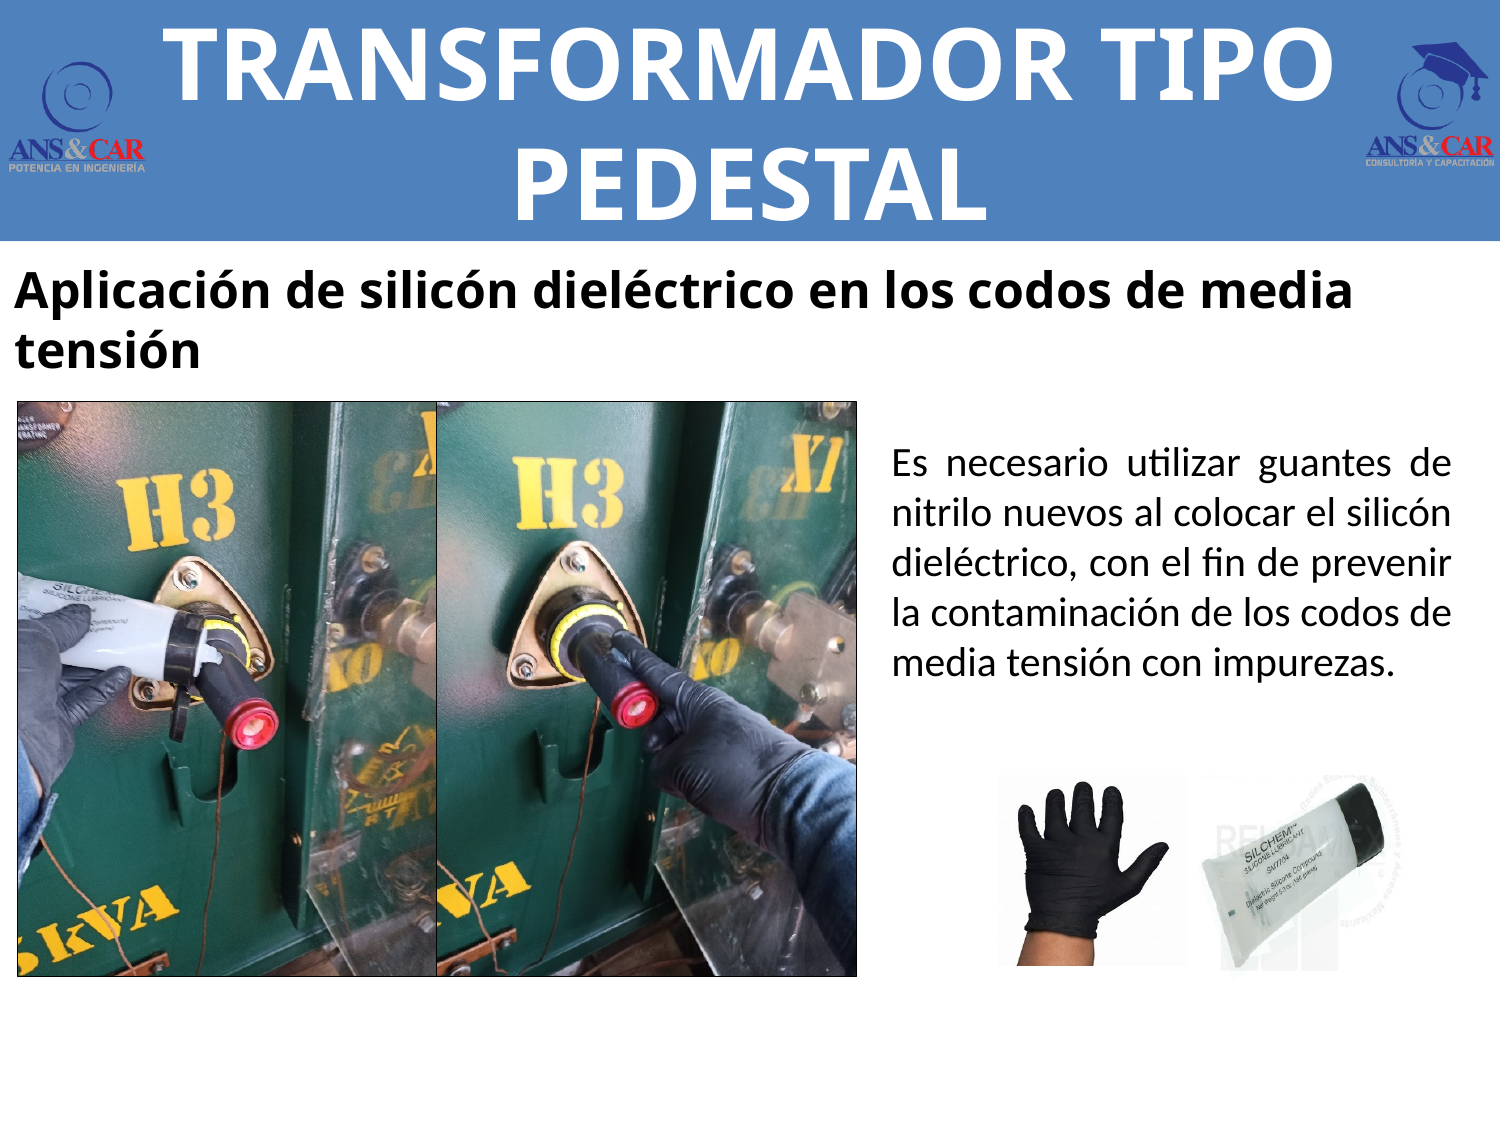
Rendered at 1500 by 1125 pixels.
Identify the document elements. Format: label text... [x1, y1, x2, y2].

picture [1198, 775, 1418, 985]
text_box Es necesario utilizar guantes de nitrilo nuevos al colocar el silicón dieléctrico, con el fin de prevenir la contaminación de los codos de media tensión con impurezas. [876, 427, 1468, 693]
picture [997, 774, 1188, 966]
text_box Aplicación de silicón dieléctrico en los codos de media tensión [0, 251, 1500, 386]
title TRANSFORMADOR TIPO PEDESTAL [0, 0, 1500, 242]
picture [1366, 42, 1494, 167]
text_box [17, 402, 857, 977]
picture [0, 54, 153, 181]
